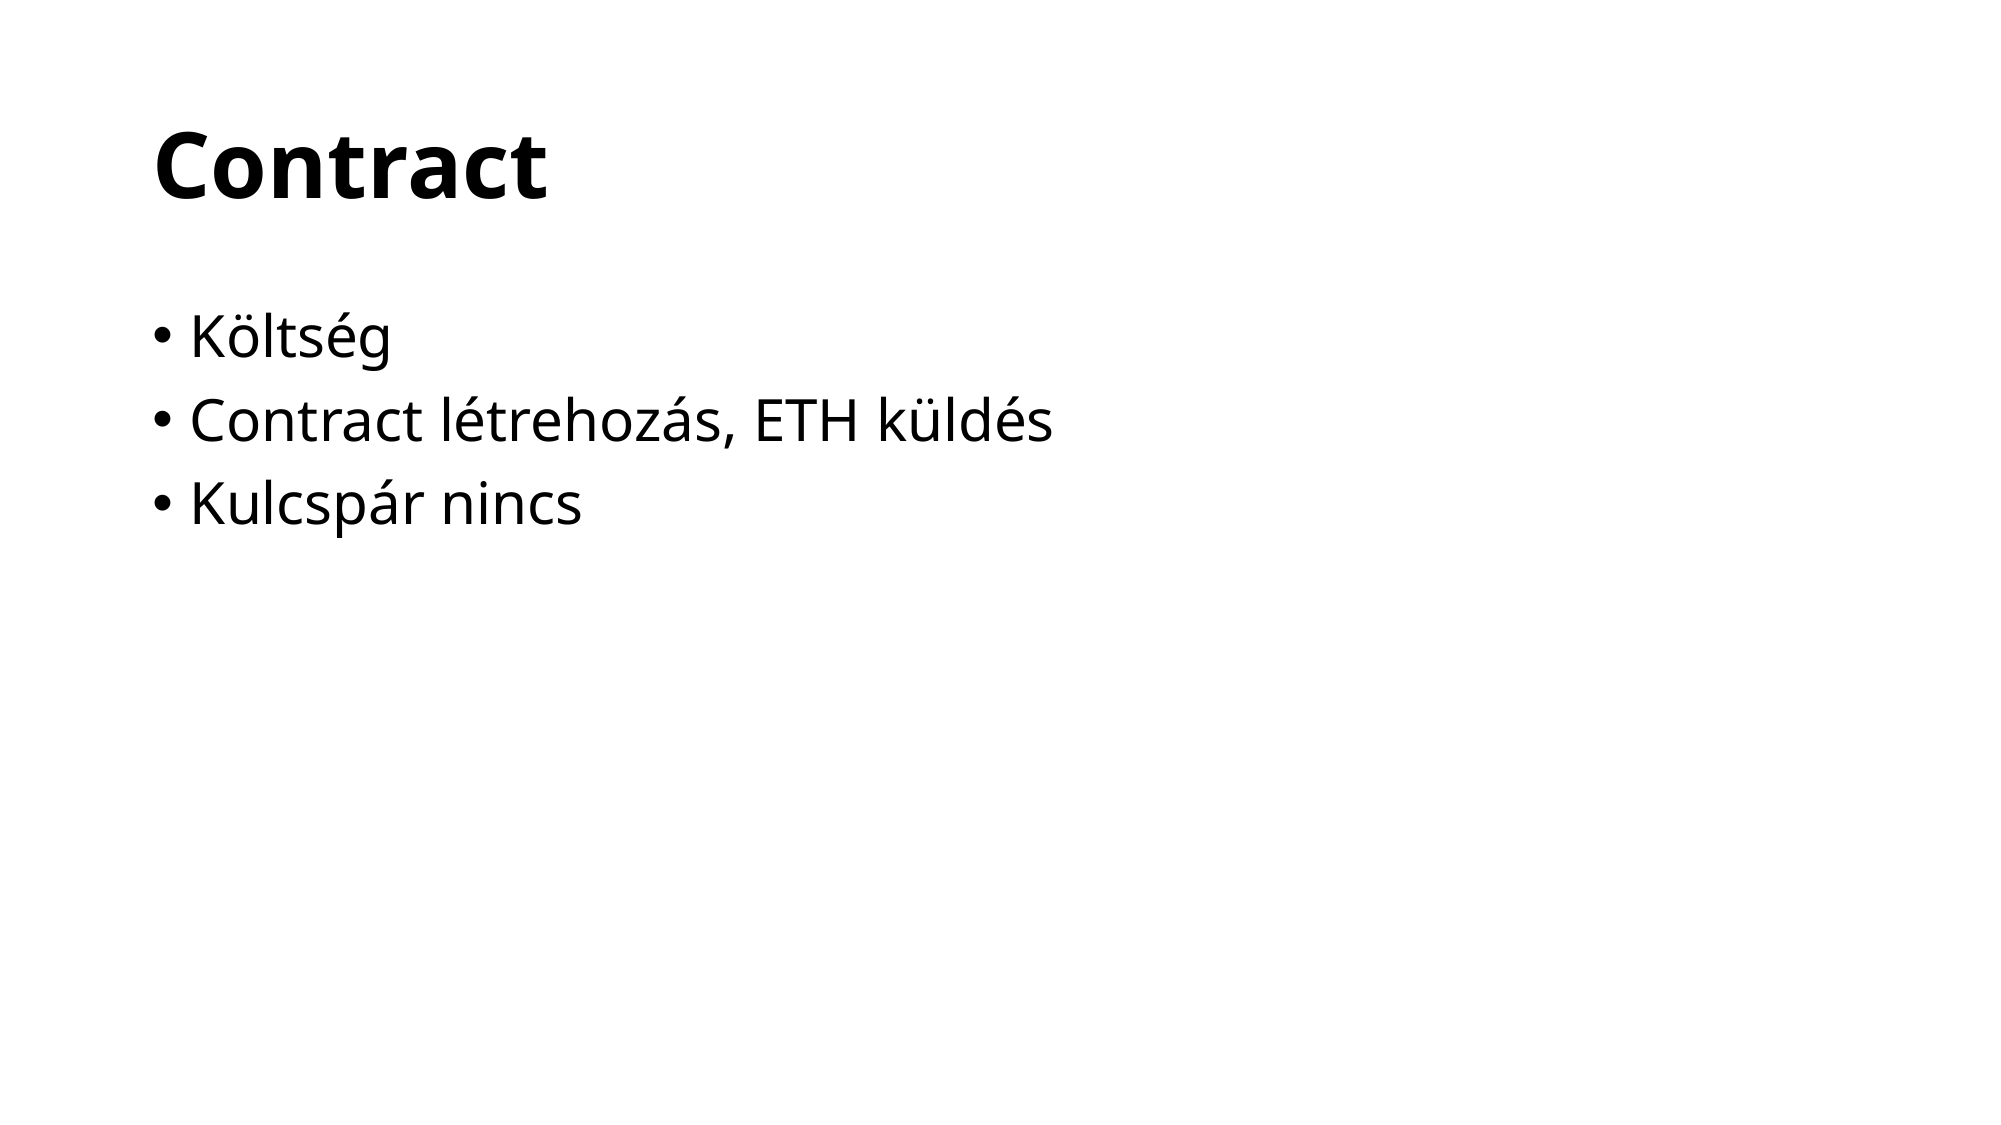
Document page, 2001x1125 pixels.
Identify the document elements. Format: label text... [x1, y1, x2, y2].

list Költség Contract létrehozás, ETH küldés Kulcspár nincs [137, 299, 1863, 1014]
title Contract [137, 59, 1863, 278]
